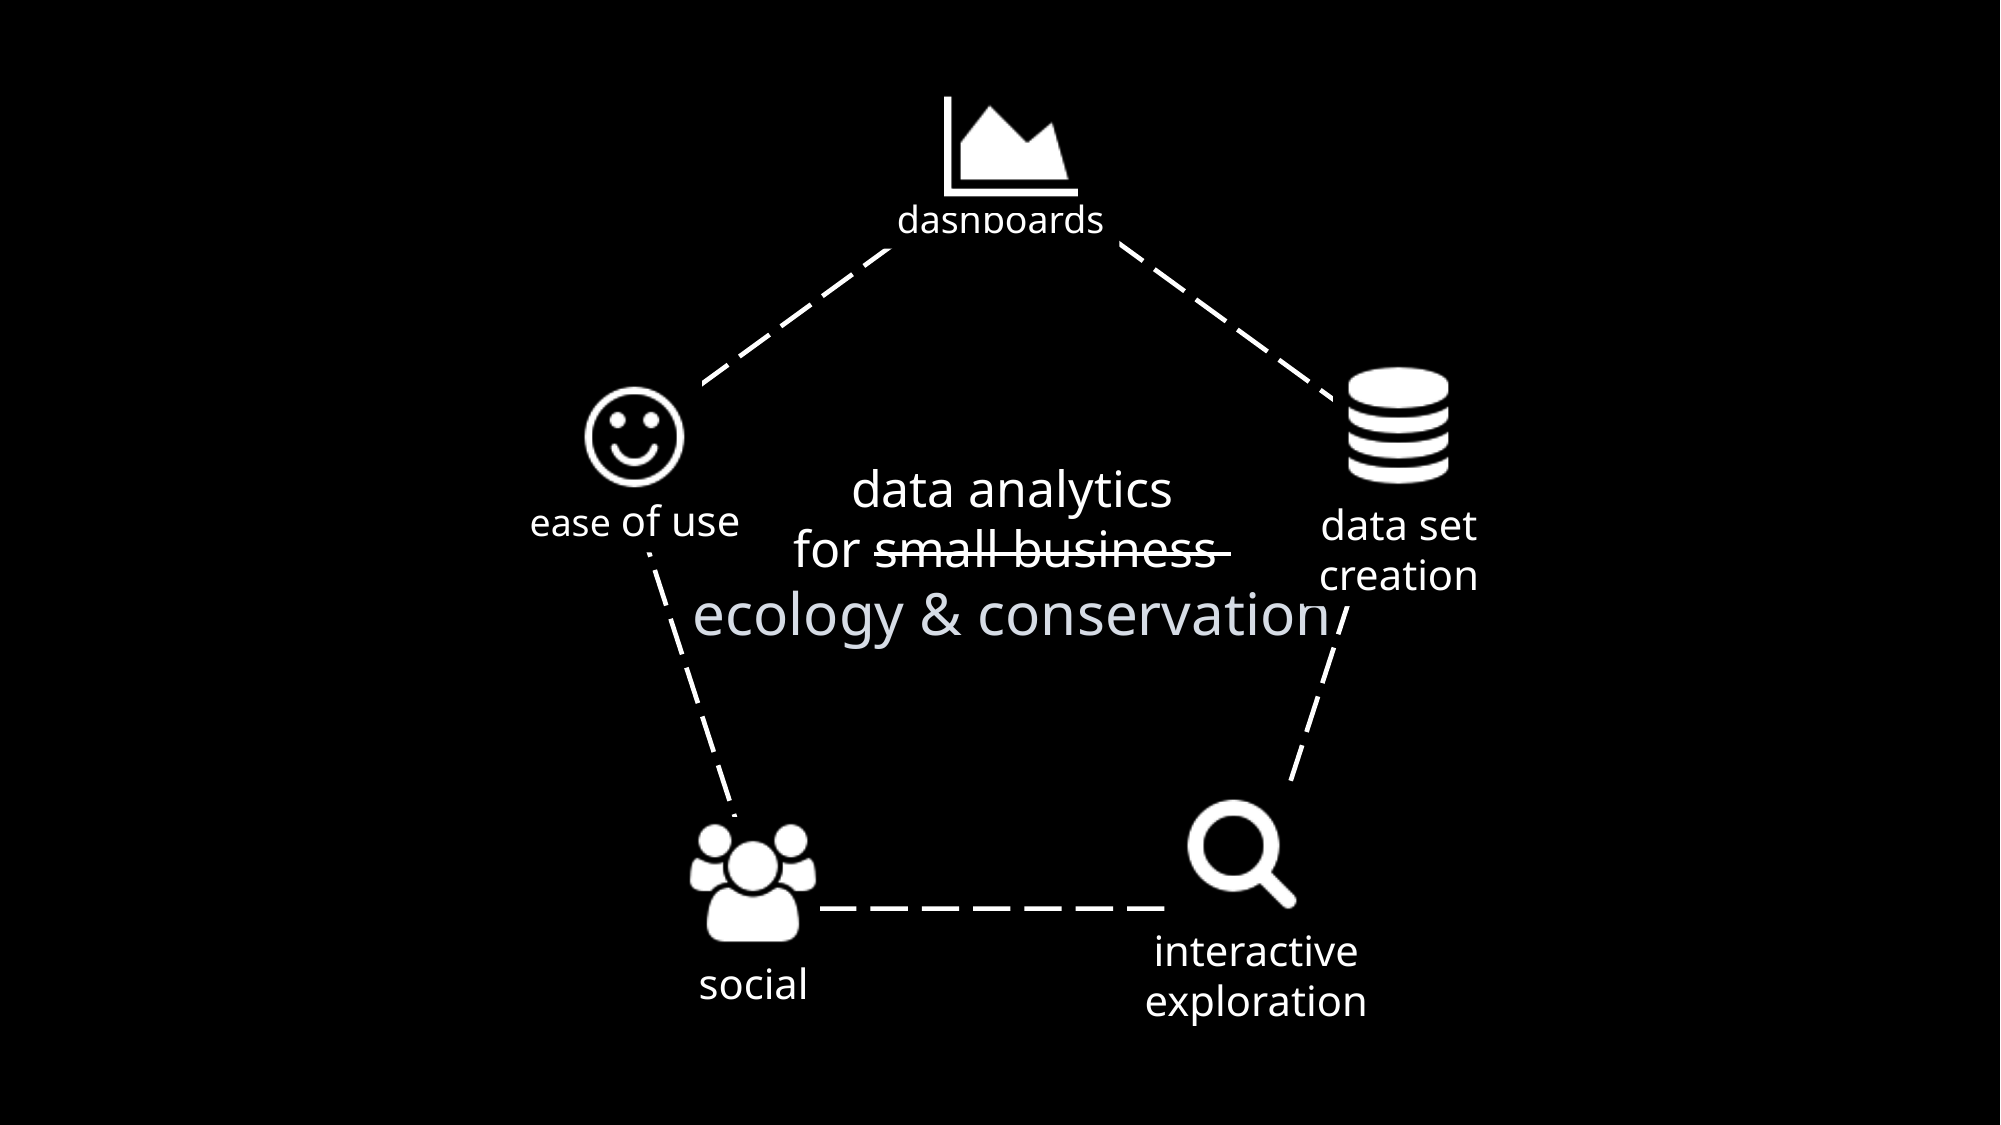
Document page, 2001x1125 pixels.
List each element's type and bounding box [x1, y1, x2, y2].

text_box [891, 80, 1111, 250]
text_box [1311, 359, 1487, 608]
text_box [1333, 614, 1347, 655]
text_box [1142, 783, 1370, 1034]
text_box [521, 370, 748, 554]
text_box [648, 242, 1348, 910]
text_box [686, 816, 821, 1016]
